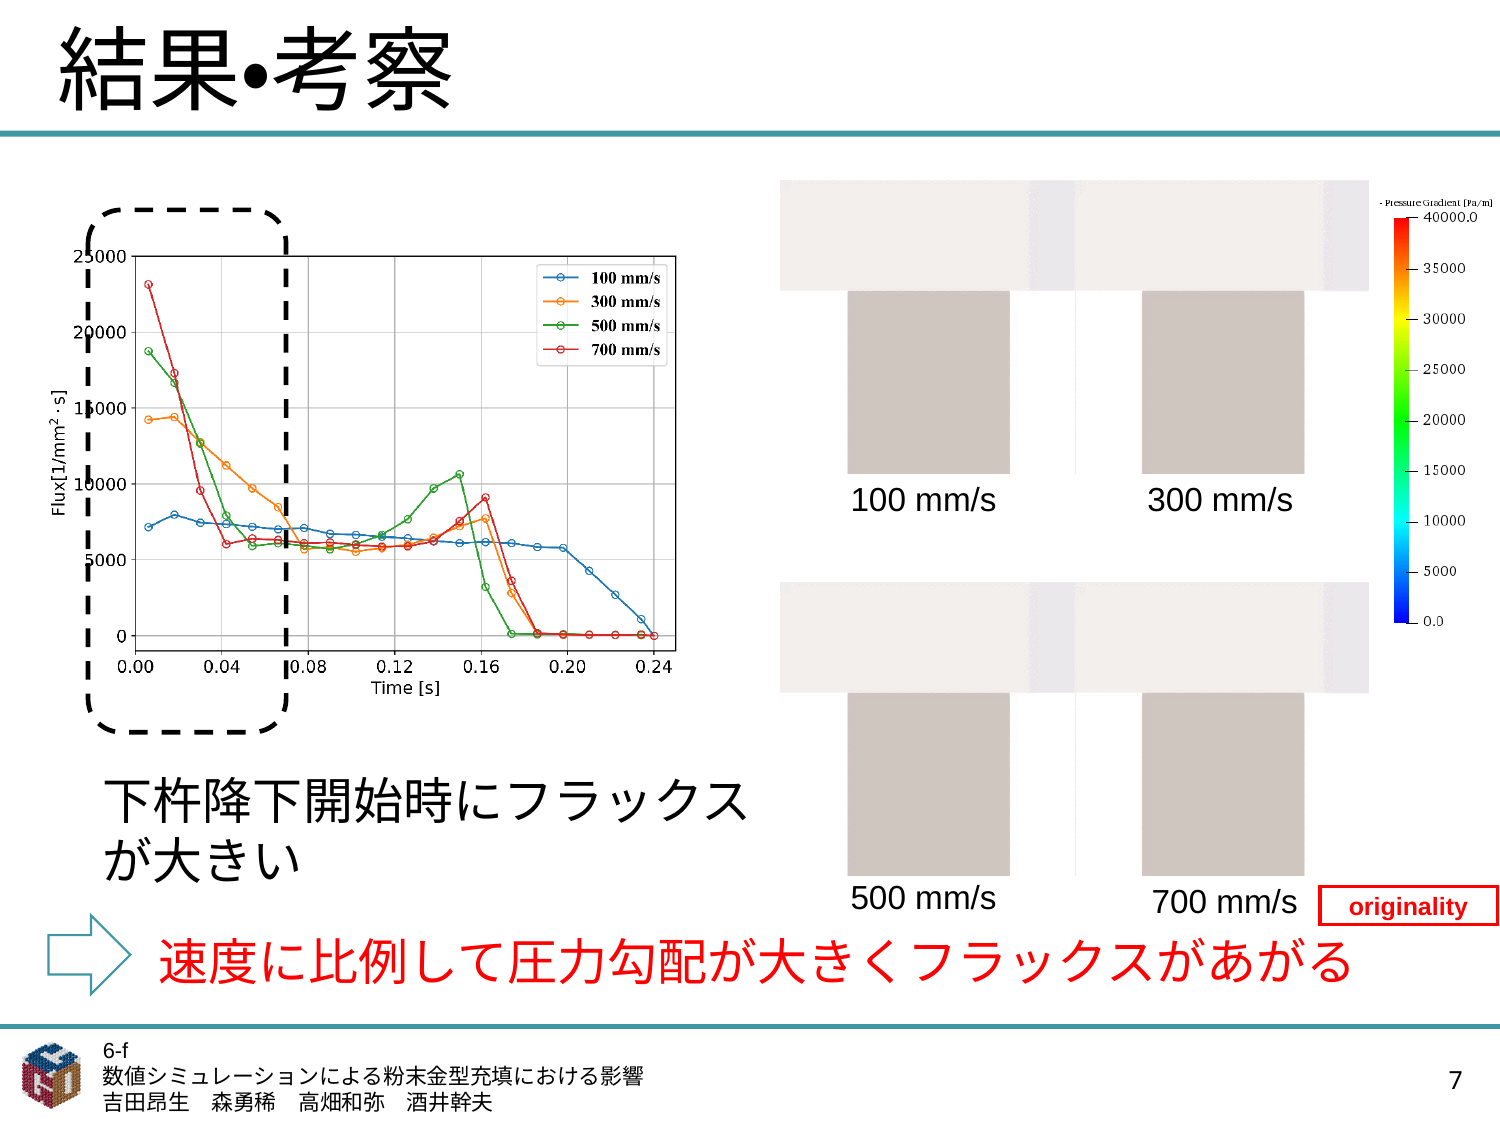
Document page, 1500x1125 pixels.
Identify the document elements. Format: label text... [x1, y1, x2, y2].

text_box 下杵降下開始時にフラックスが大きい [88, 762, 779, 898]
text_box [779, 179, 1370, 475]
text_box 速度に比例して圧力勾配が大きくフラックスがあがる [143, 929, 1486, 1007]
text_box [779, 581, 1370, 877]
text_box 500 mm/s [767, 873, 1080, 923]
picture [1371, 172, 1500, 639]
picture [21, 1040, 81, 1109]
text_box 100 mm/s [774, 474, 1073, 531]
text_box [92, 716, 283, 734]
title 結果・考察 [0, 0, 1486, 131]
text_box [47, 912, 132, 997]
text_box 300 mm/s [1074, 475, 1367, 531]
text_box 700 mm/s [1080, 877, 1370, 923]
text_box originality [1316, 883, 1500, 928]
picture [48, 193, 745, 716]
